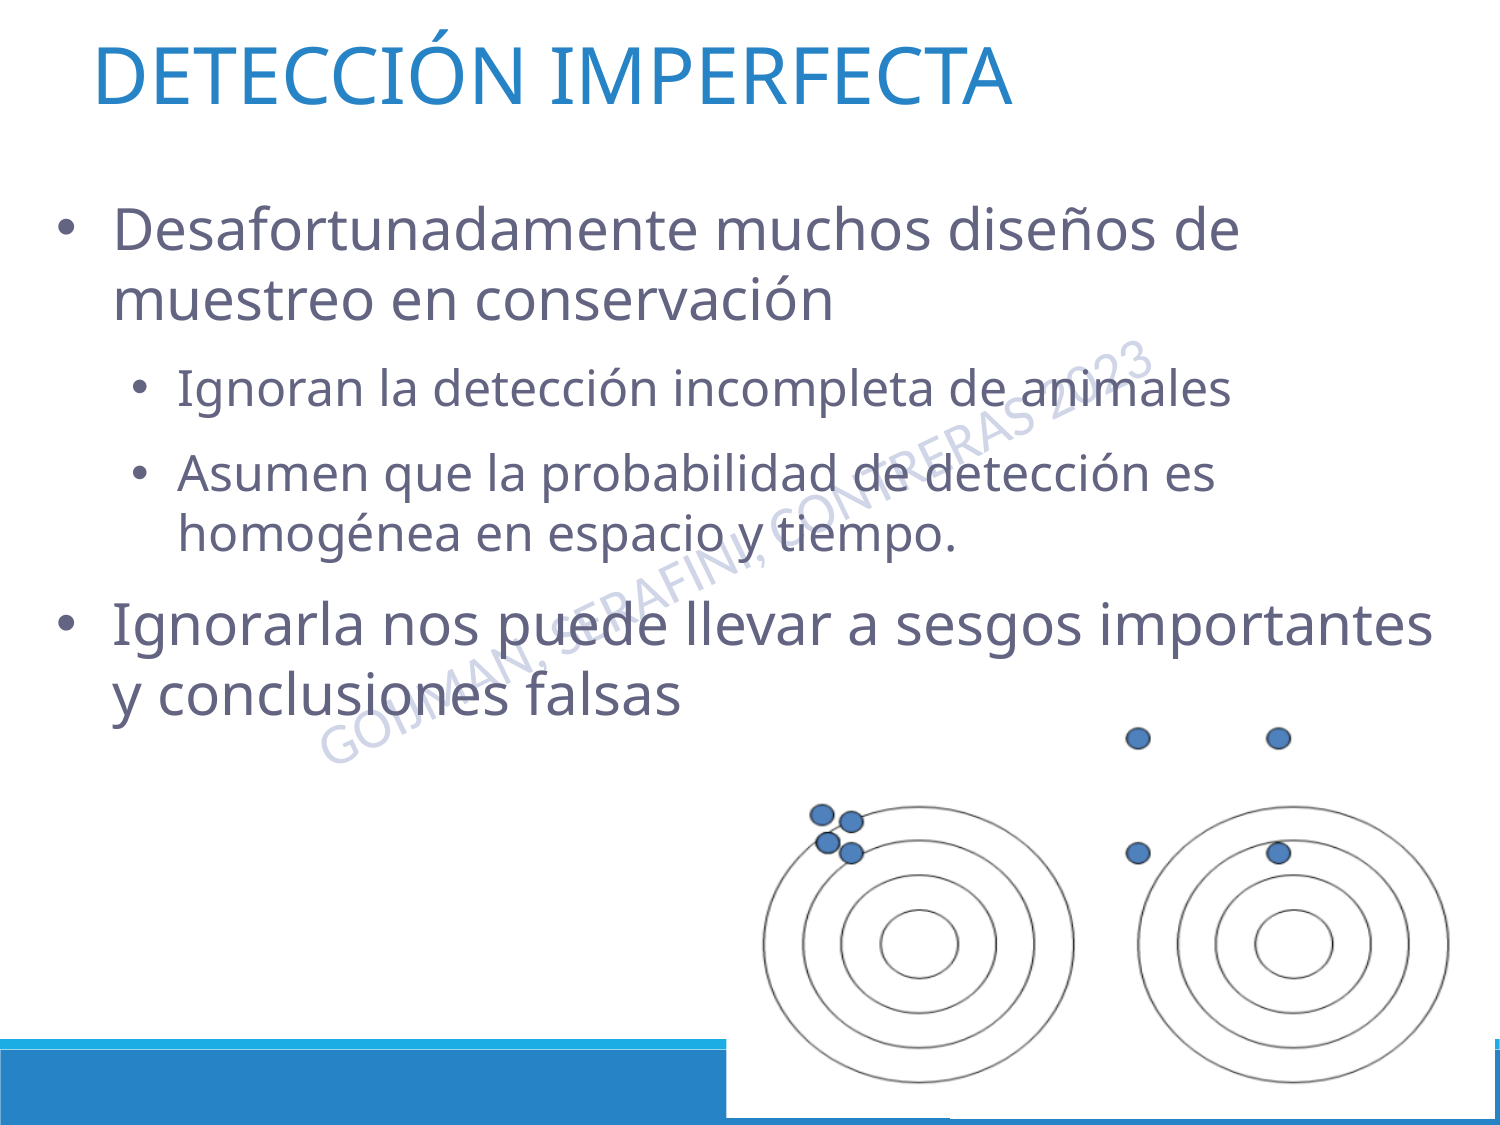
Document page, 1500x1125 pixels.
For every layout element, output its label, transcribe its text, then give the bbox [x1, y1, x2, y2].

picture [726, 519, 1495, 1125]
text_box DETECCIÓN IMPERFECTA [76, 17, 1341, 128]
text_box Desafortunadamente muchos diseños de muestreo en conservación Ignoran la detección incompleta de animales Asumen que la probabilidad de detección es homogénea en espacio y tiempo. Ignorarla nos puede llevar a sesgos importantes y conclusiones falsas [41, 184, 1495, 988]
